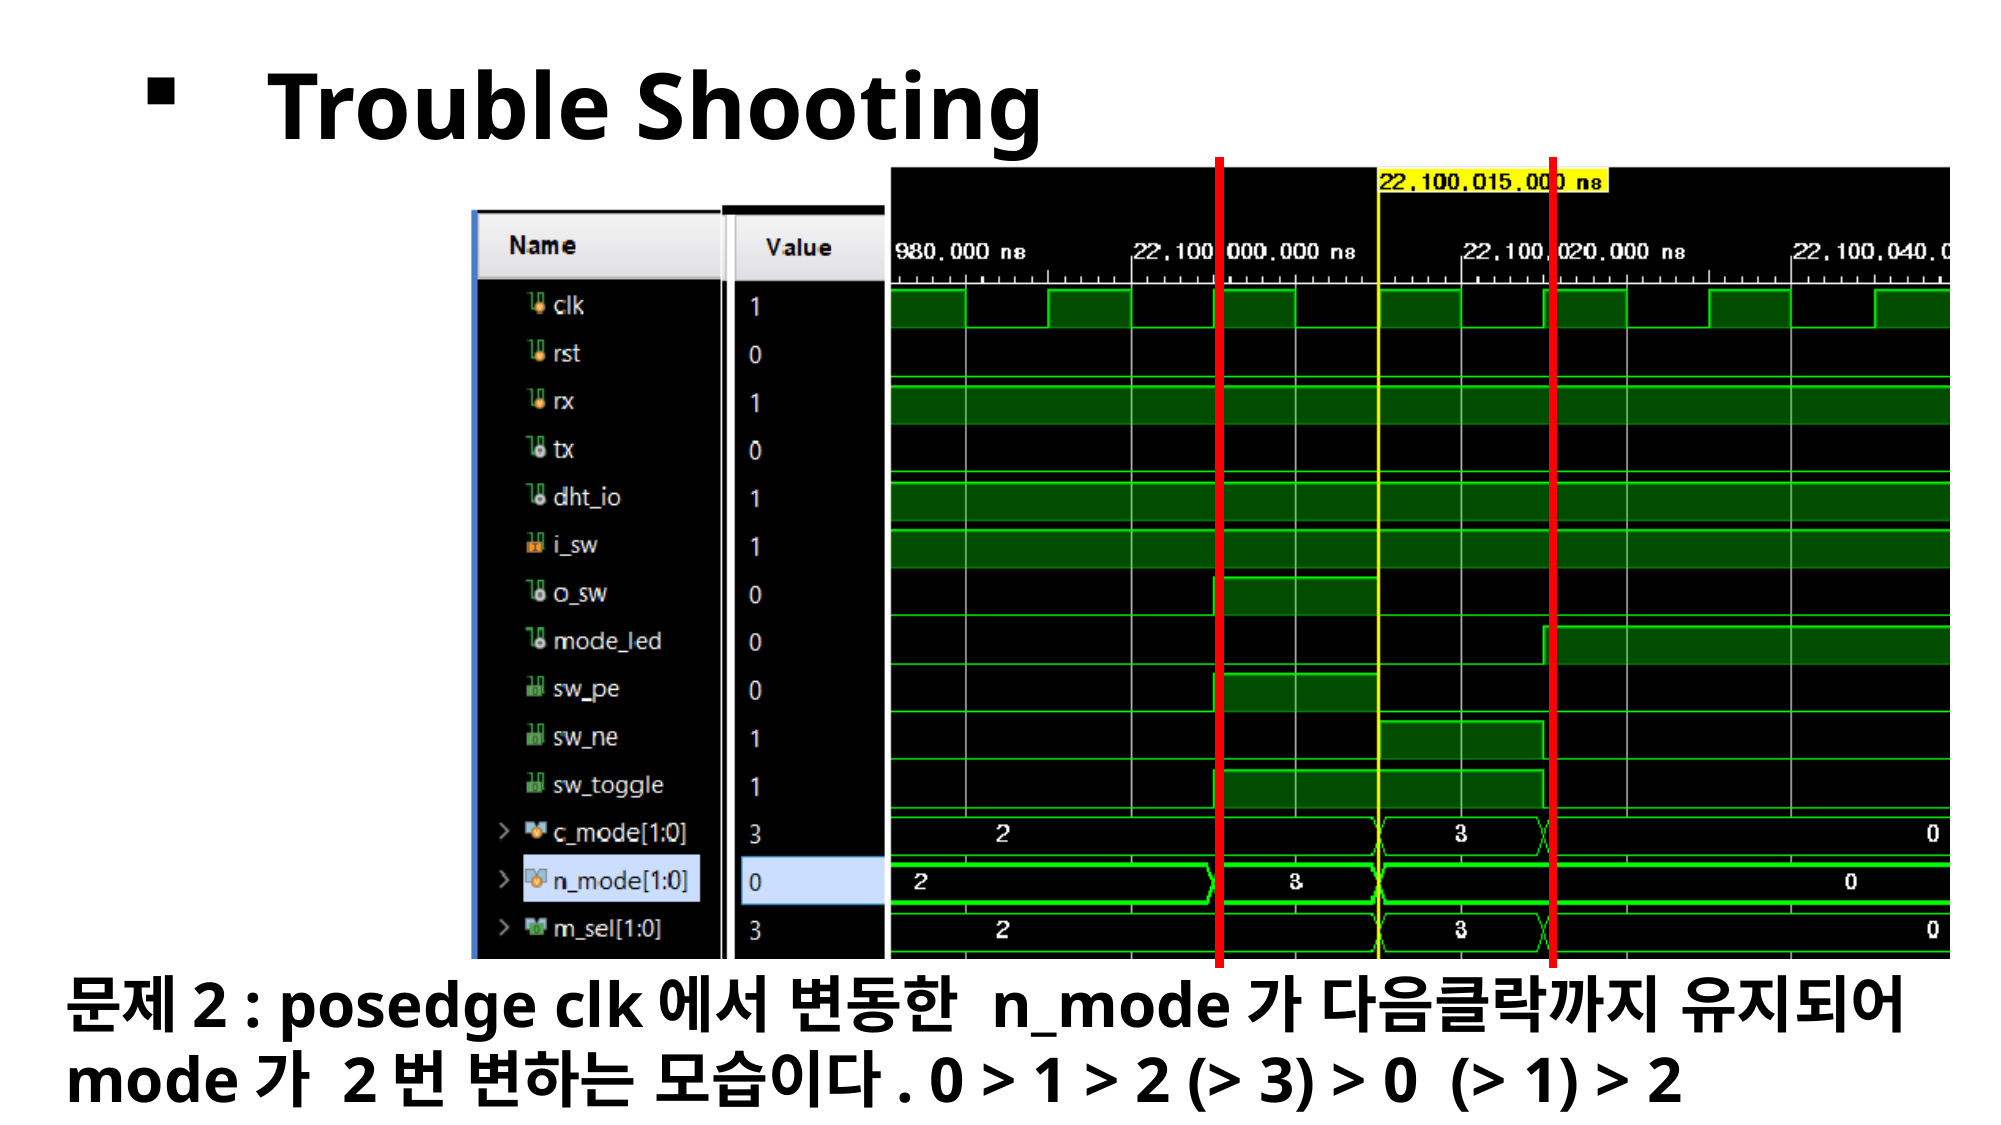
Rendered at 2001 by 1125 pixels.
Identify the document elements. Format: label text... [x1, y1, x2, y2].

picture [469, 165, 1951, 959]
text_box 문제2 : posedge clk에서 변동한 n_mode가 다음클락까지 유지되어 mode가 2번 변하는 모습이다. 0 > 1 > 2 (> 3) > 0 (> 1) > 2 [50, 958, 1950, 1125]
text_box Trouble Shooting [124, 8, 1925, 197]
